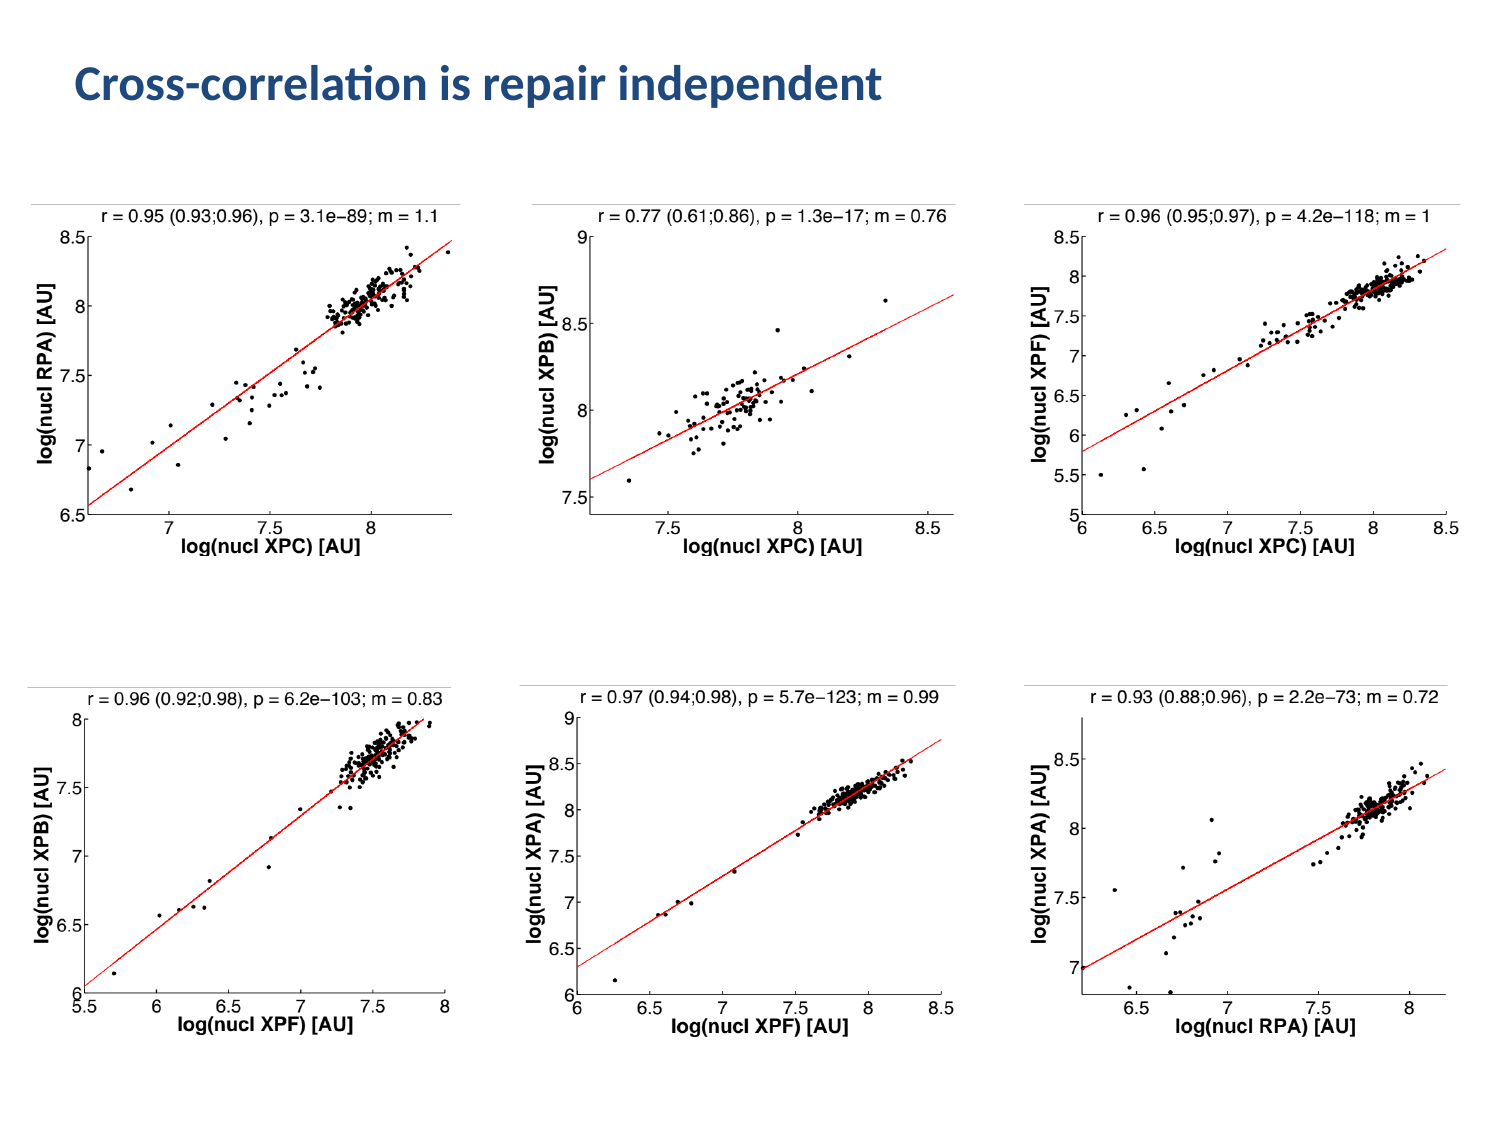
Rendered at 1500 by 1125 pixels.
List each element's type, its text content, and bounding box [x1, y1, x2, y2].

picture [30, 201, 461, 557]
picture [1023, 201, 1461, 557]
picture [1023, 681, 1449, 1037]
picture [531, 201, 956, 557]
picture [519, 681, 956, 1037]
picture [27, 683, 452, 1035]
text_box Cross-correlation is repair independent [59, 42, 1366, 118]
